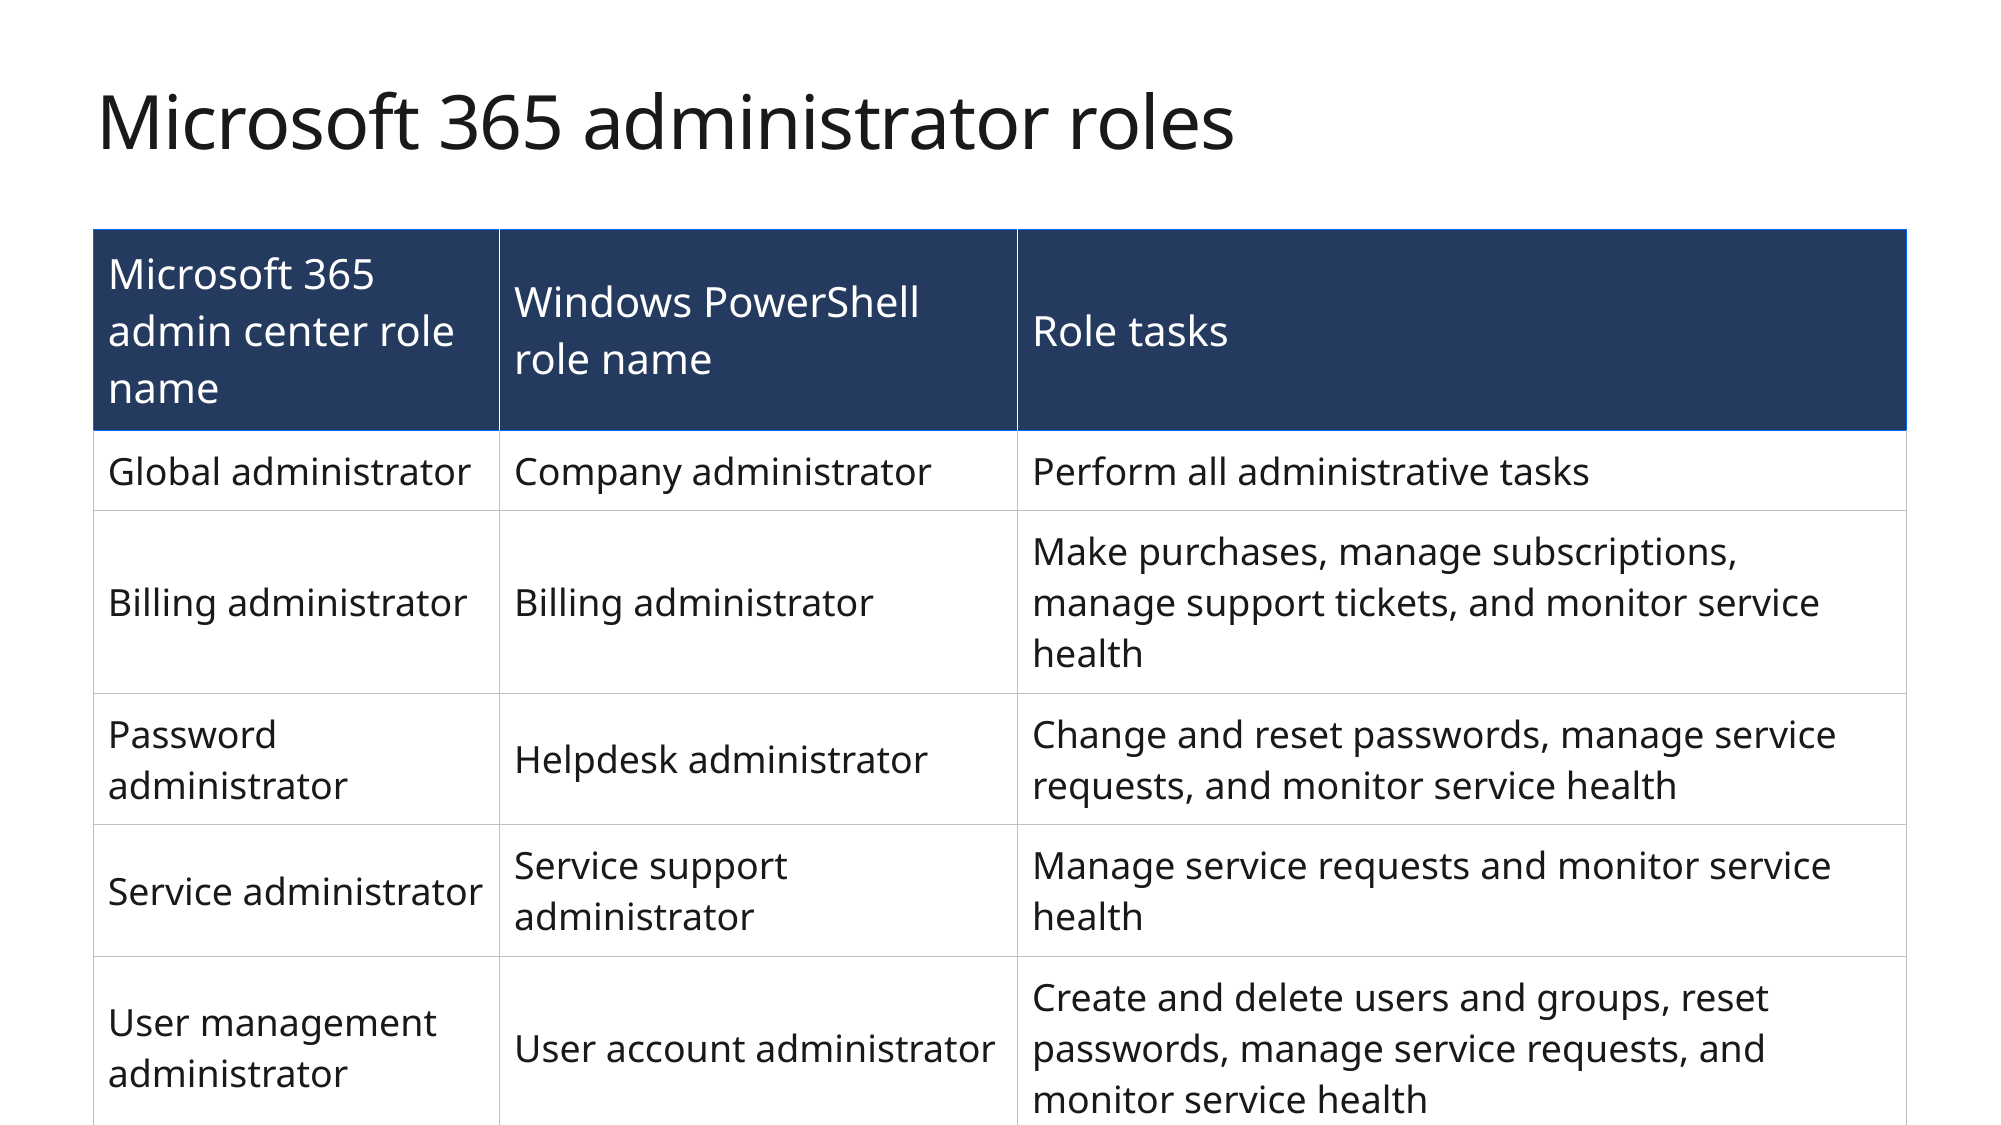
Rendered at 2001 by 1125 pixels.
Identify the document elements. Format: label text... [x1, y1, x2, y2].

table_header Microsoft 365 admin center role name [94, 230, 499, 430]
table_cell Manage service requests and monitor service health [1018, 825, 1906, 956]
table_cell Company administrator [500, 431, 1017, 510]
table_cell Password administrator [94, 694, 499, 824]
table_cell Make purchases, manage subscriptions, manage support tickets, and monitor service health [1018, 511, 1906, 693]
table_cell Helpdesk administrator [500, 694, 1017, 824]
table_cell Service support administrator [500, 825, 1017, 956]
table_cell Billing administrator [94, 511, 499, 693]
table_cell Billing administrator [500, 511, 1017, 693]
table_header Role tasks [1018, 230, 1906, 430]
table_header Windows PowerShell role name [500, 230, 1017, 430]
table_cell User account administrator [500, 957, 1017, 1125]
title Microsoft 365 administrator roles [96, 75, 1904, 166]
table_cell Perform all administrative tasks [1018, 431, 1906, 510]
table_cell Create and delete users and groups, reset passwords, manage service requests, and monitor service health [1018, 957, 1906, 1125]
table_cell User management administrator [94, 957, 499, 1125]
table_cell Change and reset passwords, manage service requests, and monitor service health [1018, 694, 1906, 824]
table_cell Service administrator [94, 825, 499, 956]
table_cell Global administrator [94, 431, 499, 510]
